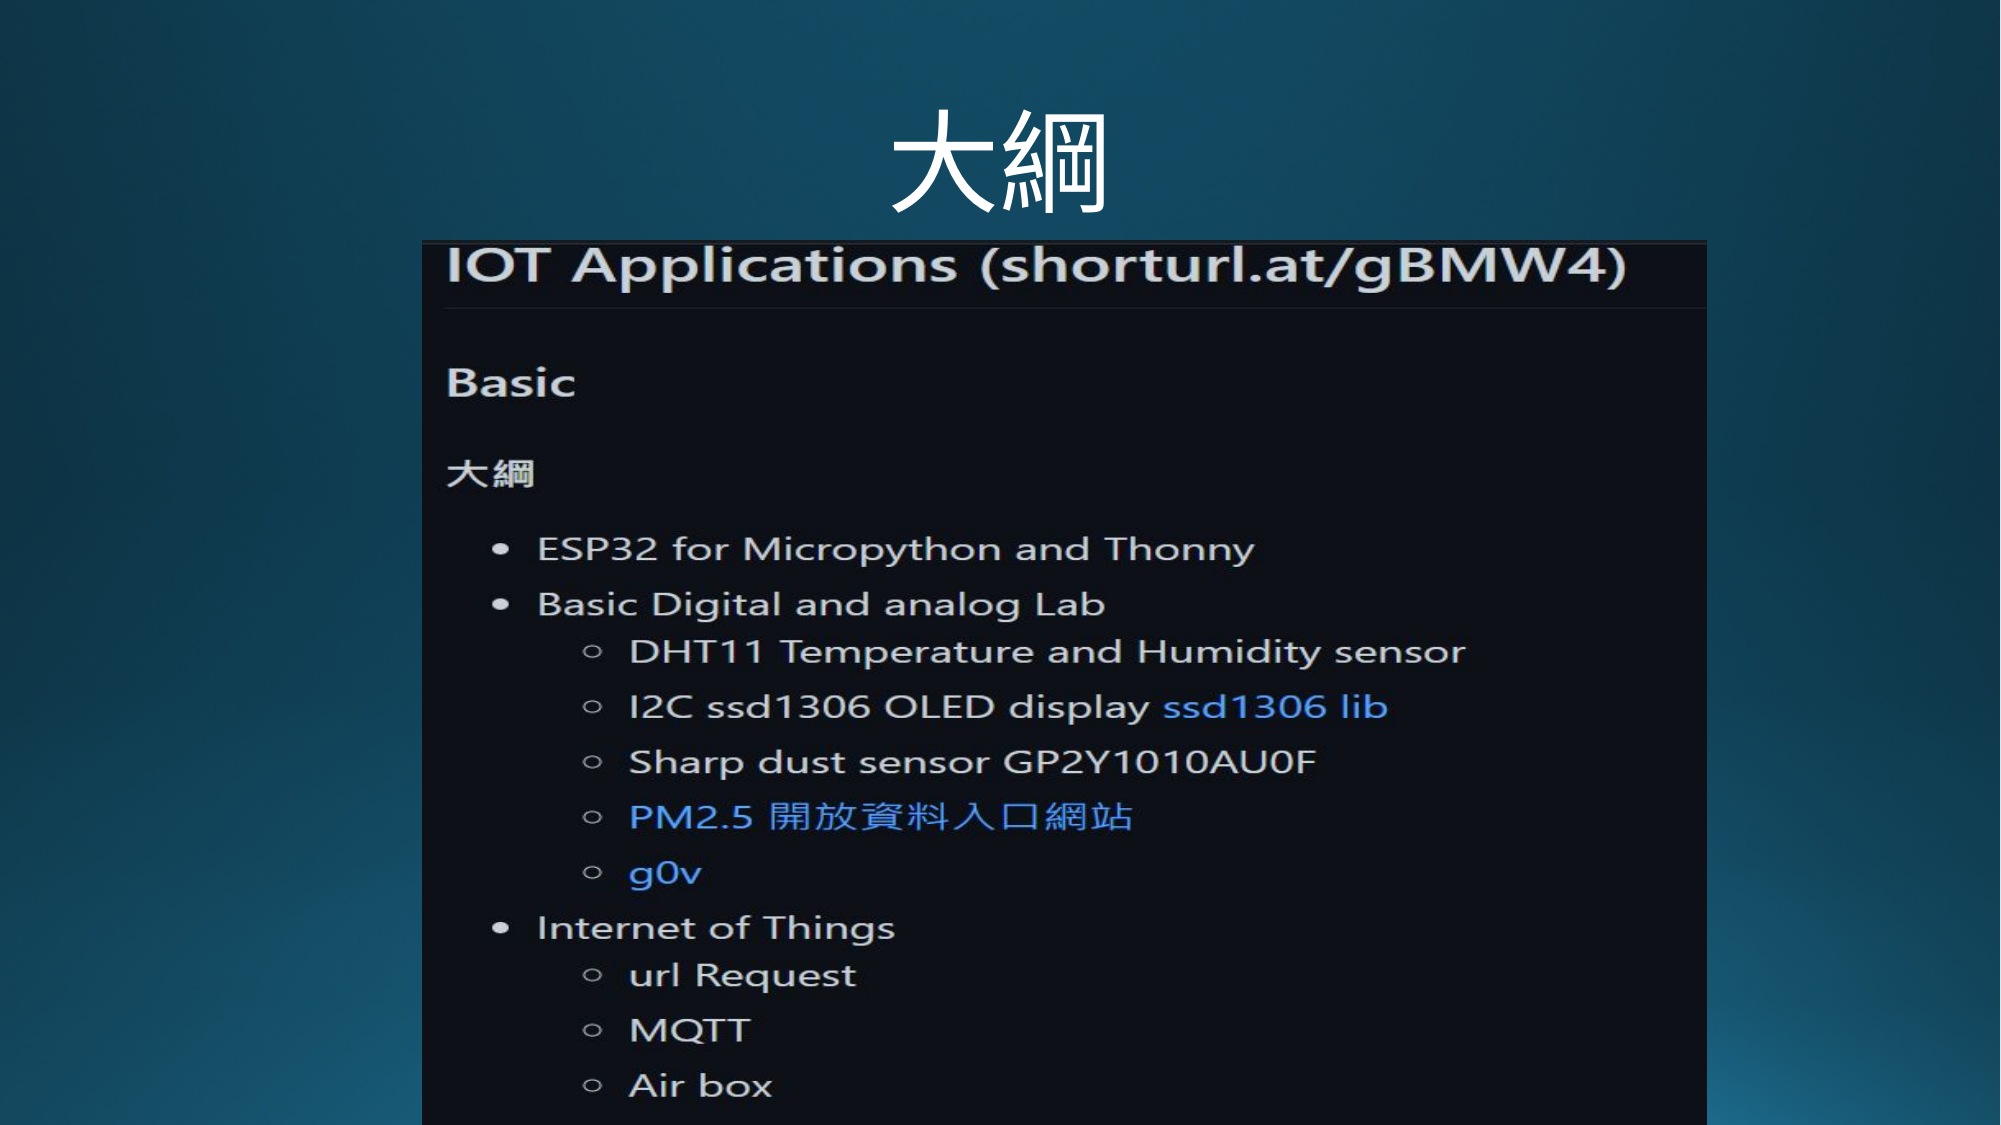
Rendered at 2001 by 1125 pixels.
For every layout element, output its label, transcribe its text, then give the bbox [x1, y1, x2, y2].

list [422, 240, 1707, 1125]
picture [0, 0, 2001, 1125]
title 大綱 [137, 59, 1863, 278]
